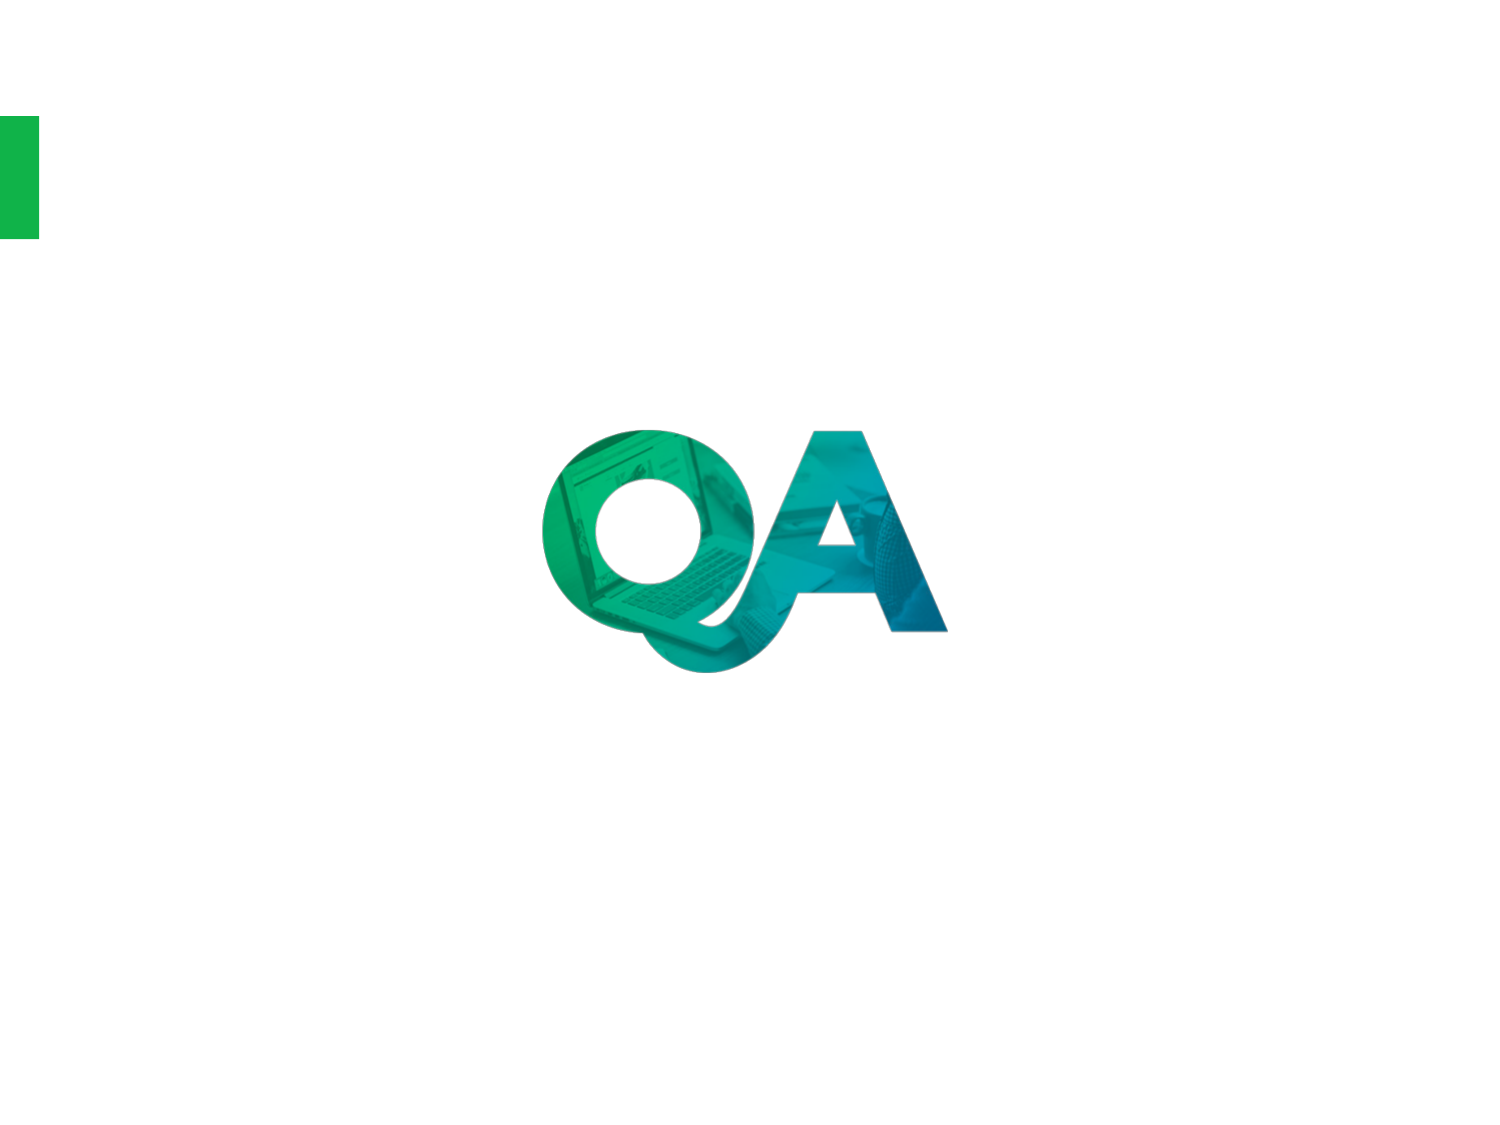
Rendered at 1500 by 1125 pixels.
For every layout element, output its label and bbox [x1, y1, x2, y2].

picture [527, 389, 973, 736]
